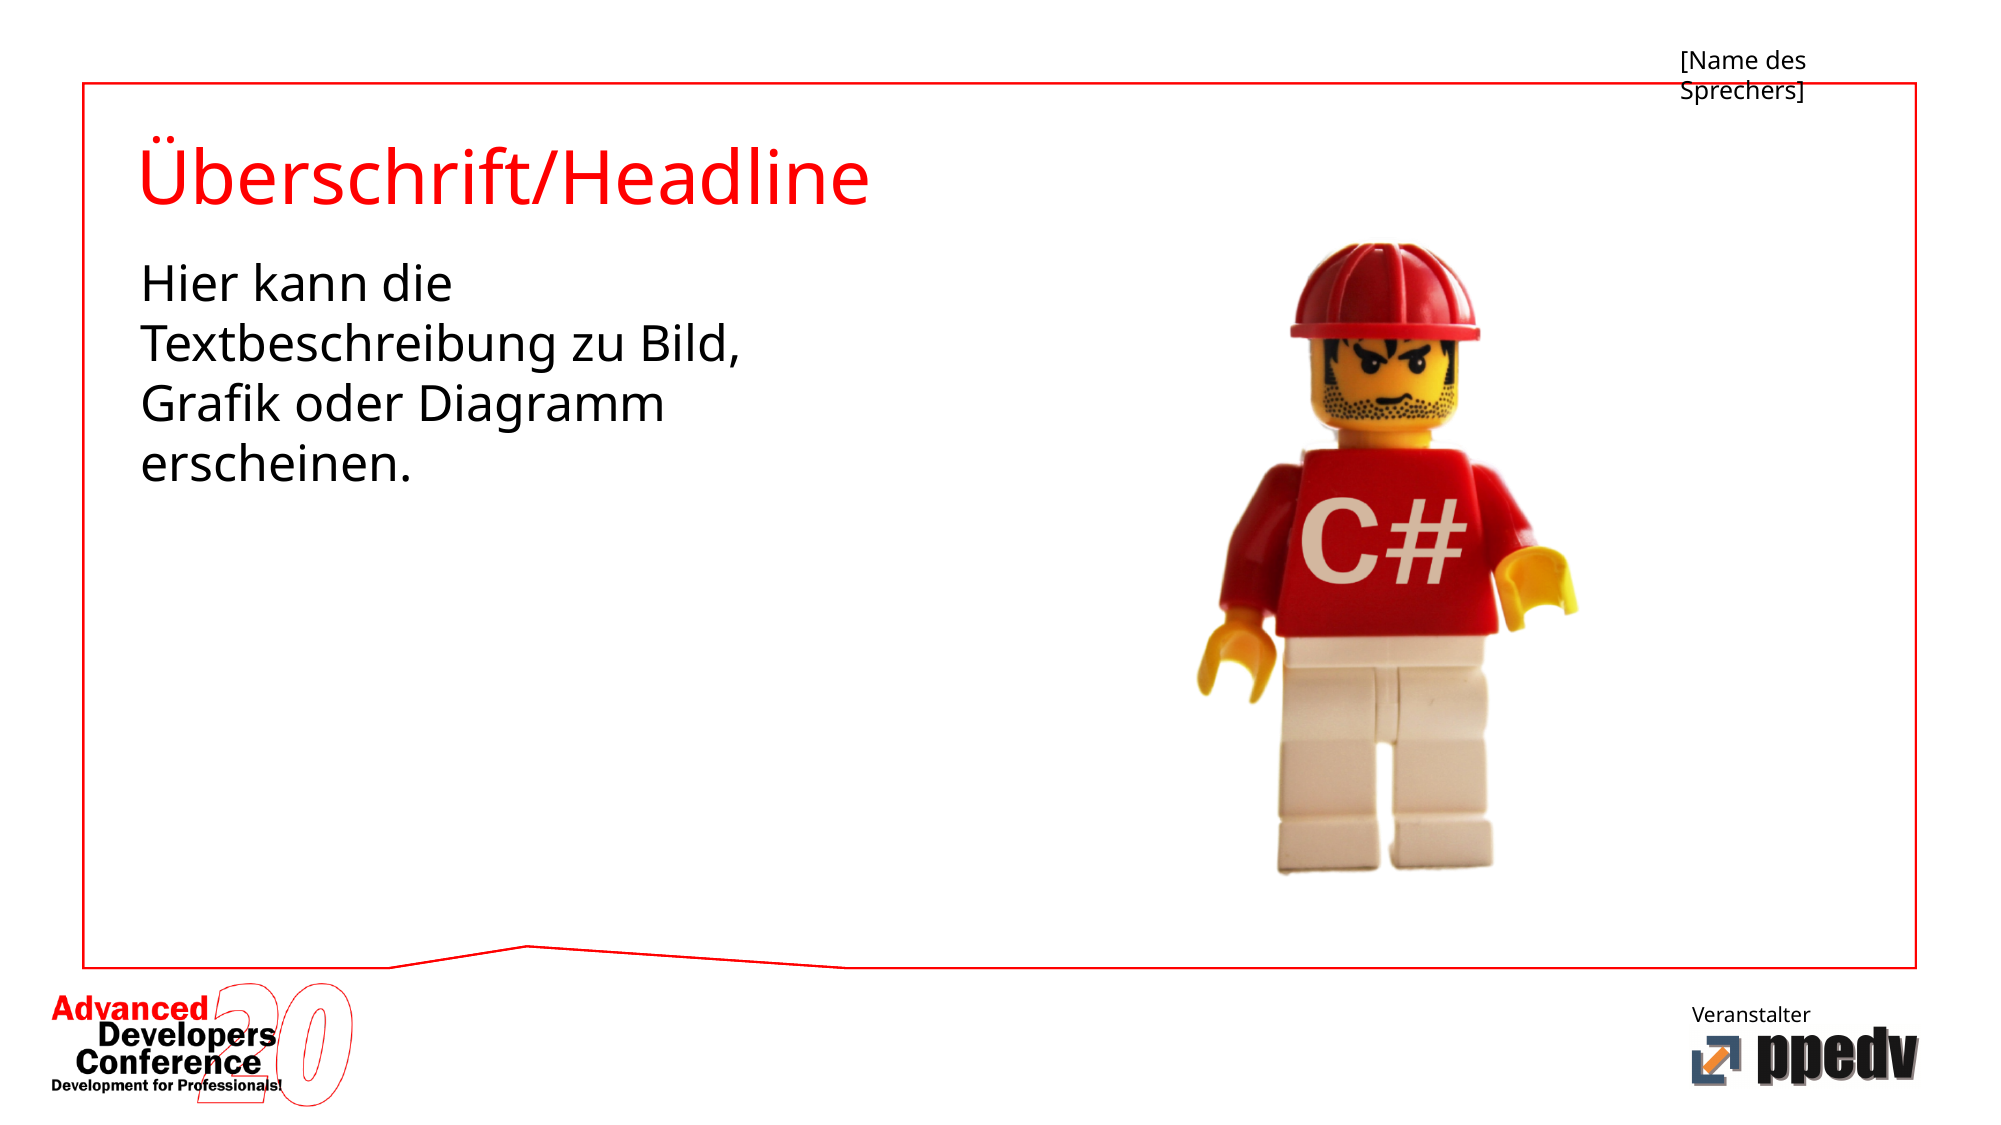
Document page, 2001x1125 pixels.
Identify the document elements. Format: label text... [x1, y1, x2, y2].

text_box Hier kann die Textbeschreibung zu Bild, Grafik oder Diagramm erscheinen. [125, 243, 843, 919]
picture [1689, 1024, 1921, 1089]
text_box Überschrift/Headline [121, 122, 1175, 228]
picture [42, 976, 355, 1107]
picture [884, 205, 1932, 904]
text_box [82, 82, 1917, 970]
text_box [Name des Sprechers] [1665, 37, 1948, 112]
